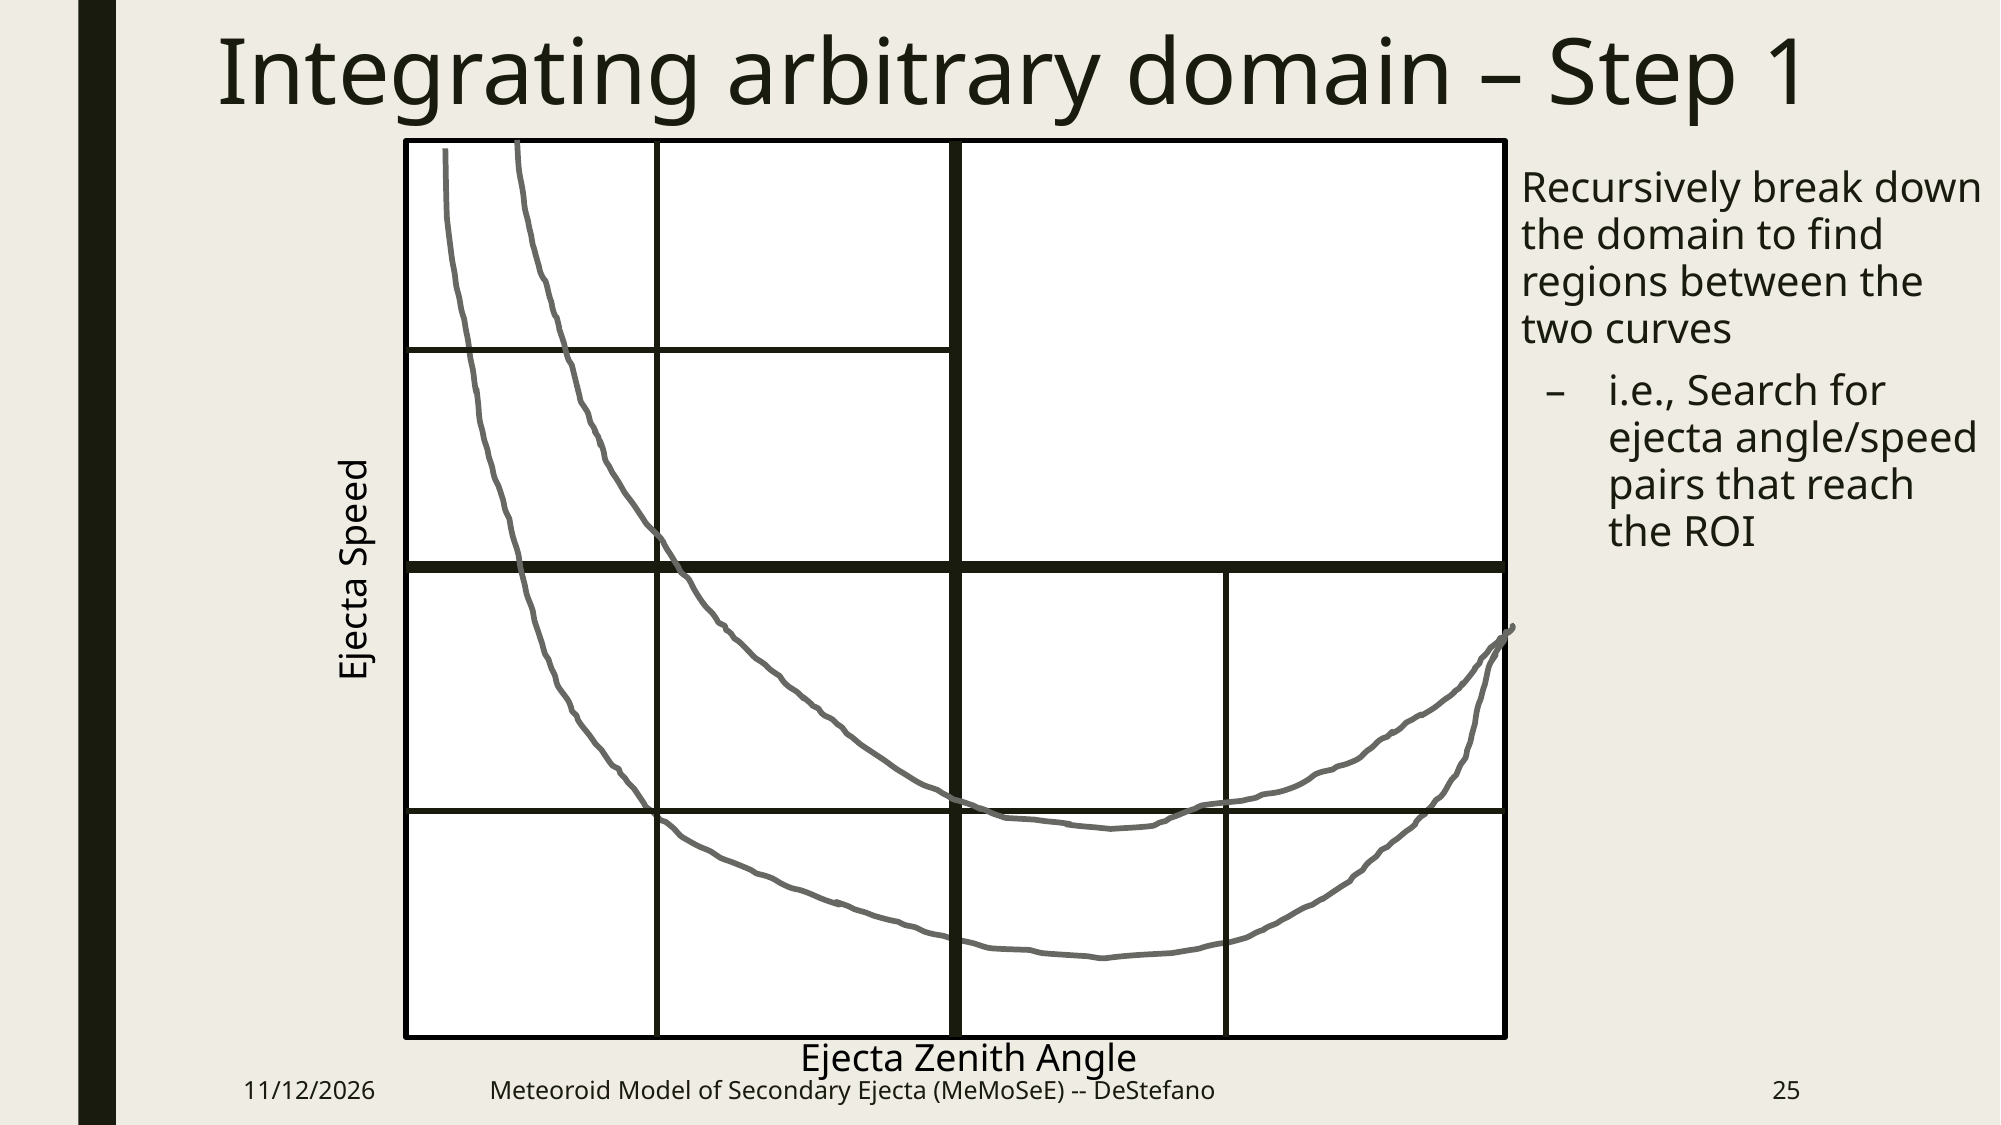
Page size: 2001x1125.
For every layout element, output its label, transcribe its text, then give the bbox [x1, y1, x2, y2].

text_box [956, 353, 1394, 567]
text_box [962, 814, 1223, 962]
text_box [660, 814, 949, 941]
text_box [660, 568, 949, 808]
text_box [449, 263, 561, 347]
text_box [956, 568, 1225, 810]
text_box [1229, 814, 1429, 946]
text_box [517, 568, 654, 808]
text_box [466, 353, 654, 567]
text_box Recursively break down the domain to find regions between the two curves i.e., Search for ejecta angle/speed pairs that reach the ROI [1508, 157, 2000, 950]
text_box [403, 263, 949, 1040]
text_box Ejecta Speed [321, 363, 398, 697]
text_box [962, 641, 1508, 1040]
text_box [1226, 568, 1516, 806]
title Integrating arbitrary domain – Step 1 [202, 18, 1938, 263]
text_box [1229, 638, 1508, 808]
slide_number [228, 1058, 426, 1125]
text_box [658, 208, 947, 349]
text_box [658, 351, 955, 567]
text_box [675, 568, 955, 803]
footer Meteoroid Model of Secondary Ejecta (MeMoSeE) -- DeStefano [474, 1058, 1505, 1125]
slide_number 25 [1553, 1058, 1816, 1125]
text_box [962, 263, 1508, 622]
text_box [660, 544, 674, 567]
text_box [562, 351, 657, 539]
text_box [514, 139, 657, 349]
text_box [977, 811, 1197, 832]
text_box Ejecta Zenith Angle [785, 1026, 1195, 1087]
